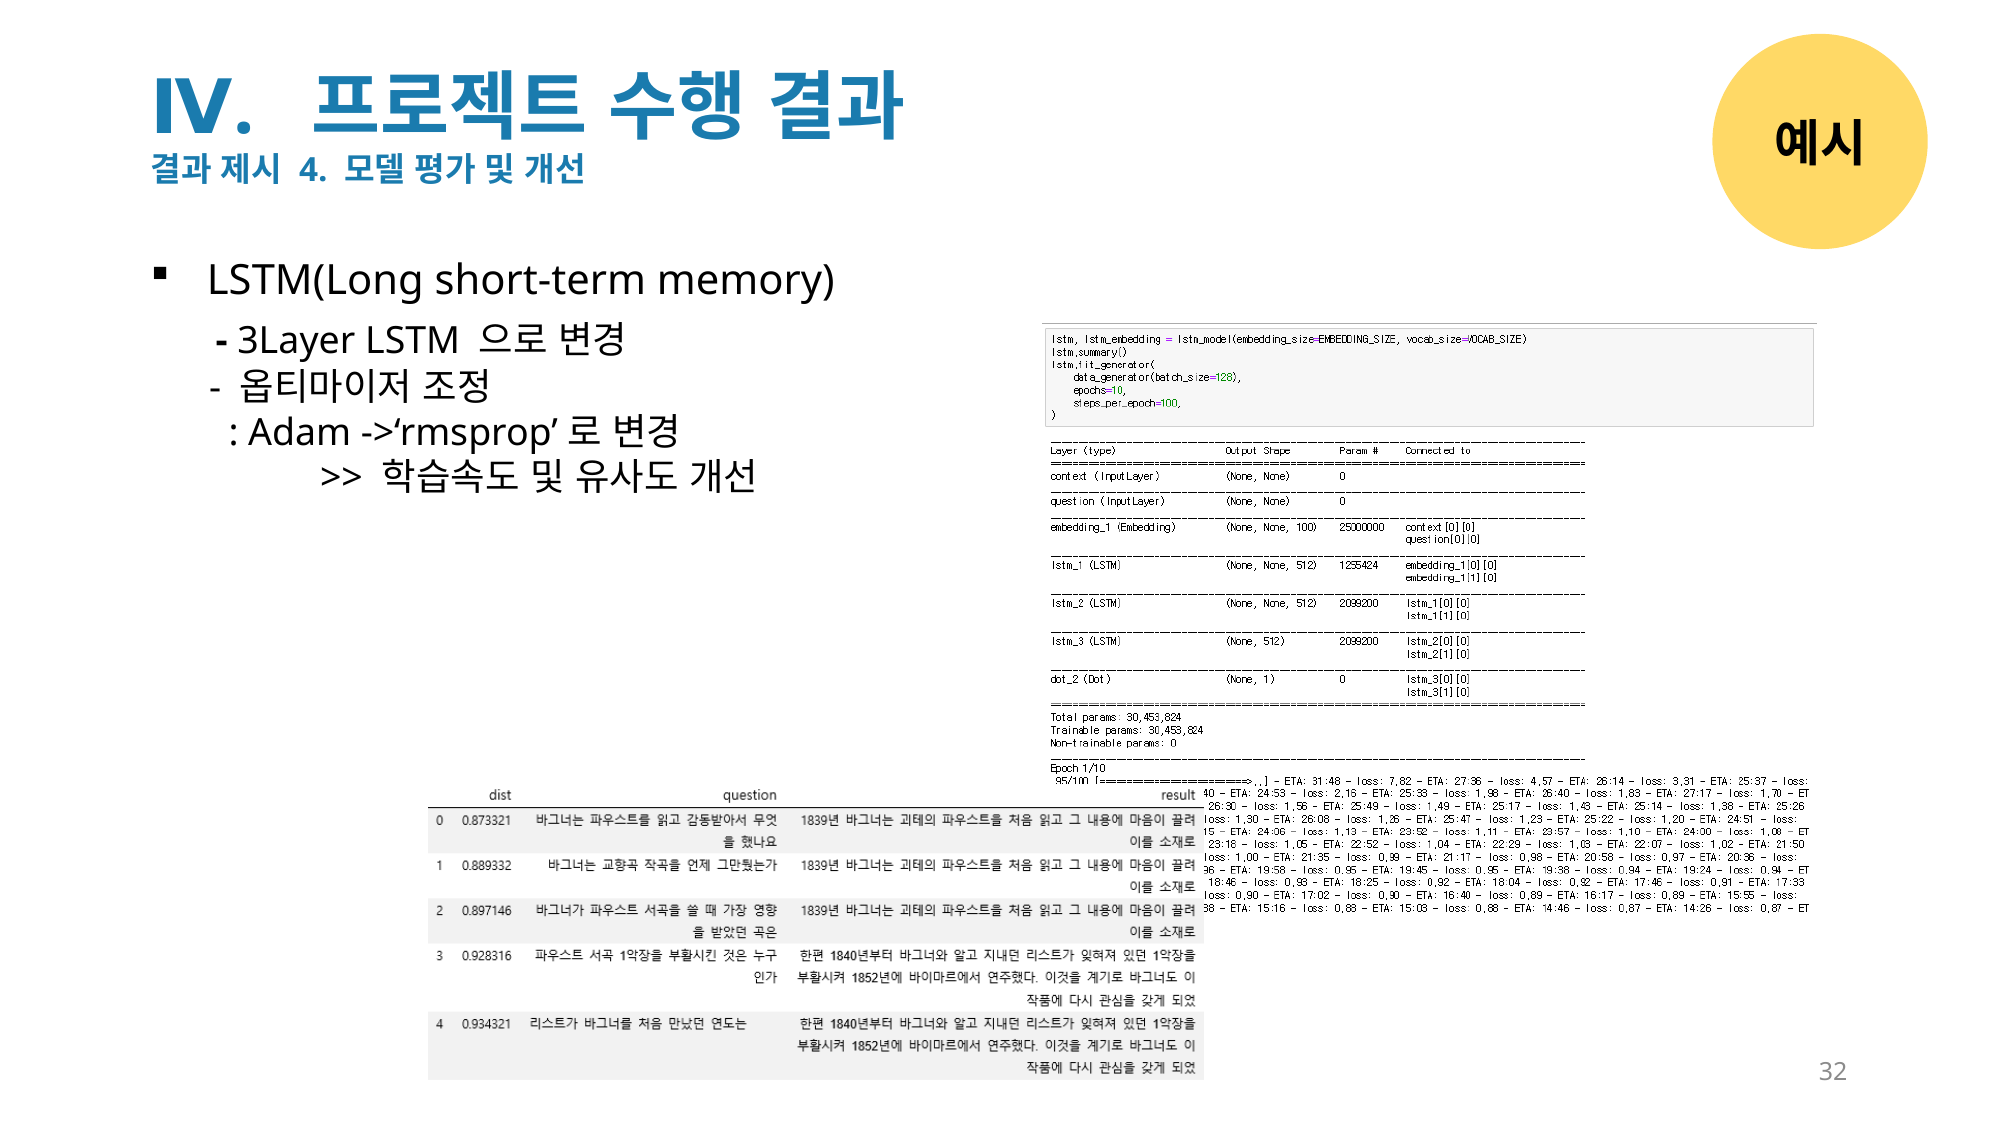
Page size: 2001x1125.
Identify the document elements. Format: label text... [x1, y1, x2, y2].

picture [428, 322, 1817, 1082]
slide_number 32 [1412, 1042, 1863, 1103]
text_box LSTM(Long short-term memory) - 3Layer LSTM 으로 변경 - 옵티마이저 조정 : Adam ->‘rmsprop’로 변경 >> 학습속도 및 유사도 개선 [135, 245, 1087, 506]
text_box Ⅳ. 프로젝트 수행 결과 결과 제시 4. 모델 평가 및 개선 [135, 50, 1252, 196]
text_box 예시 [1711, 32, 1929, 251]
